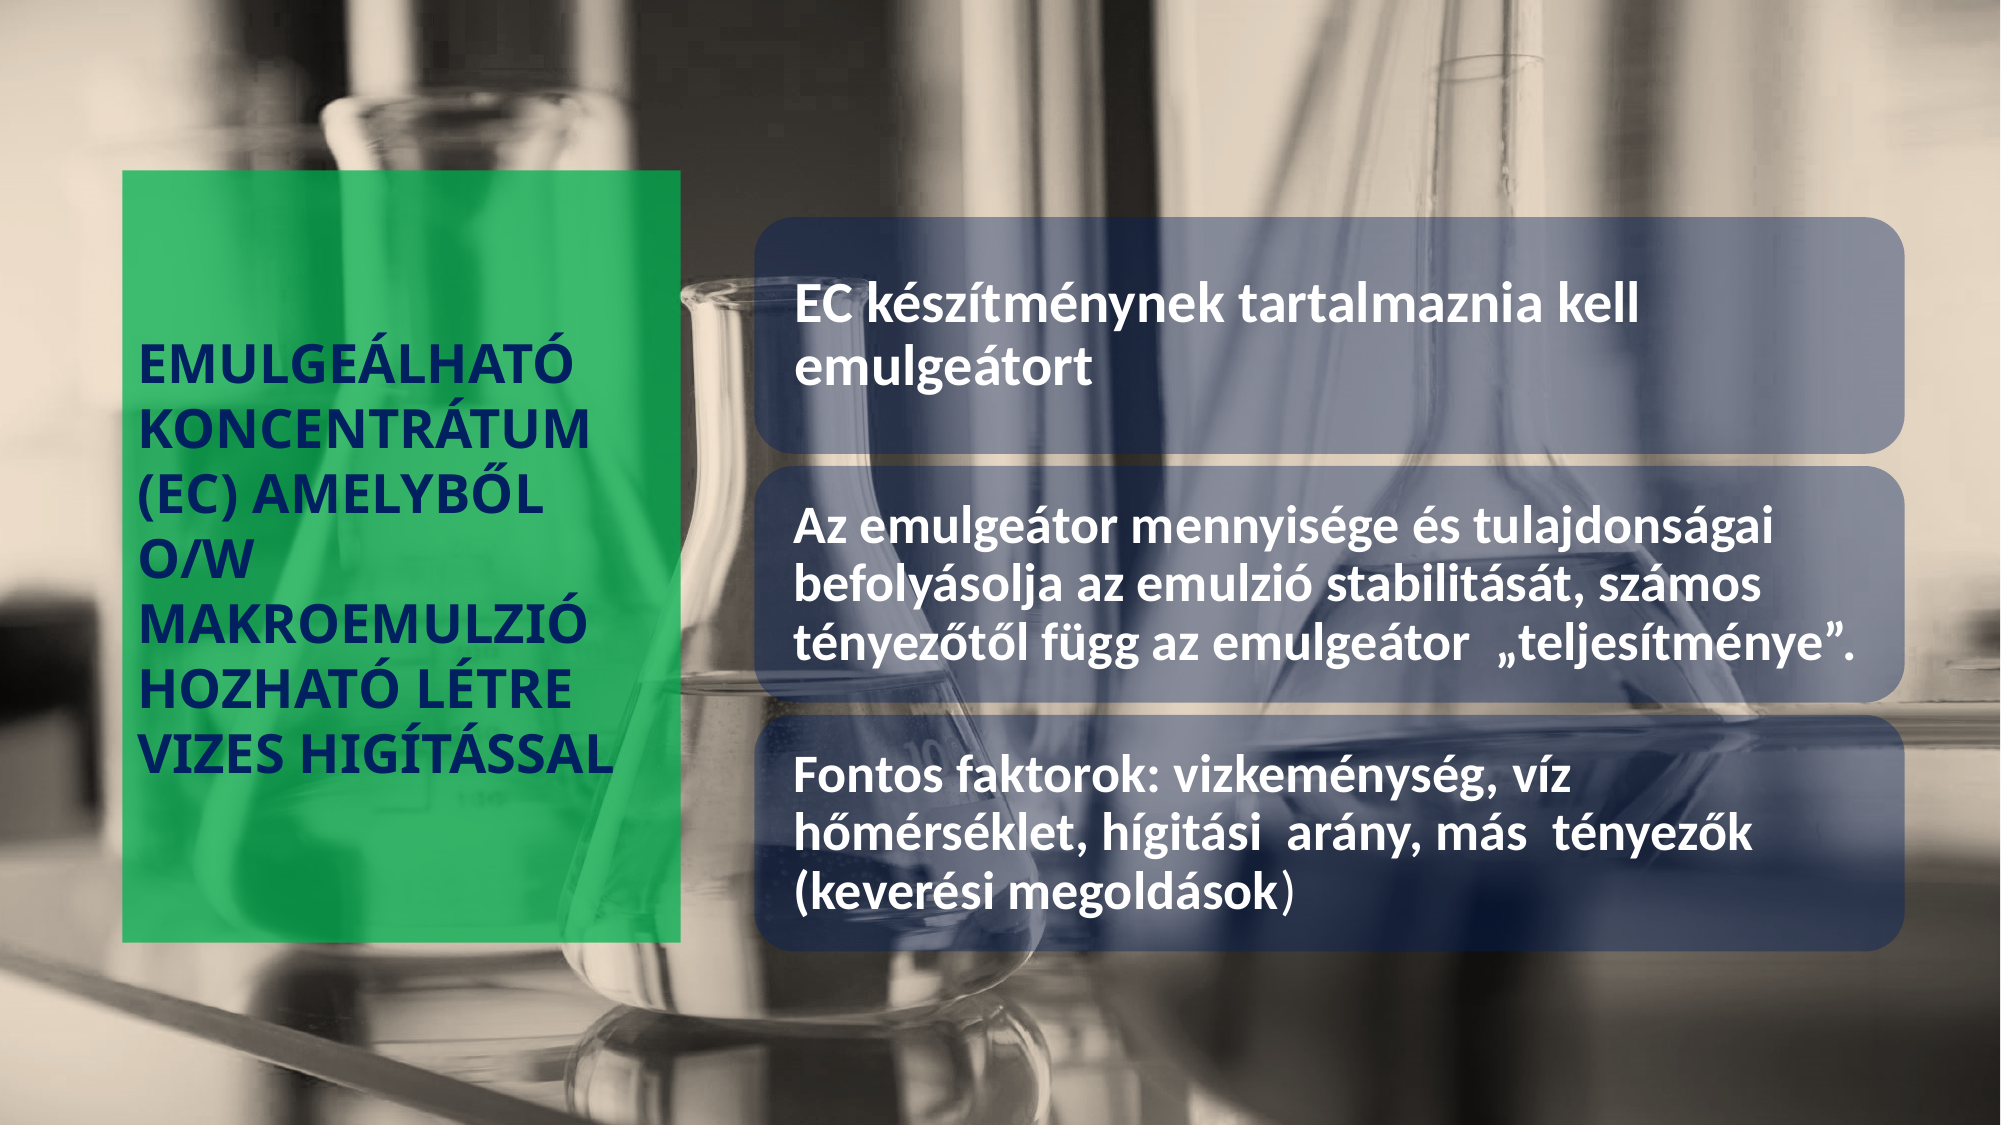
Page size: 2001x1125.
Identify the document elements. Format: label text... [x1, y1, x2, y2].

text_box Emulgeálható koncentrátum (ec) amelyből o/w makroemulzió hozható létre vizes higítással [122, 170, 681, 943]
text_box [754, 198, 1905, 971]
